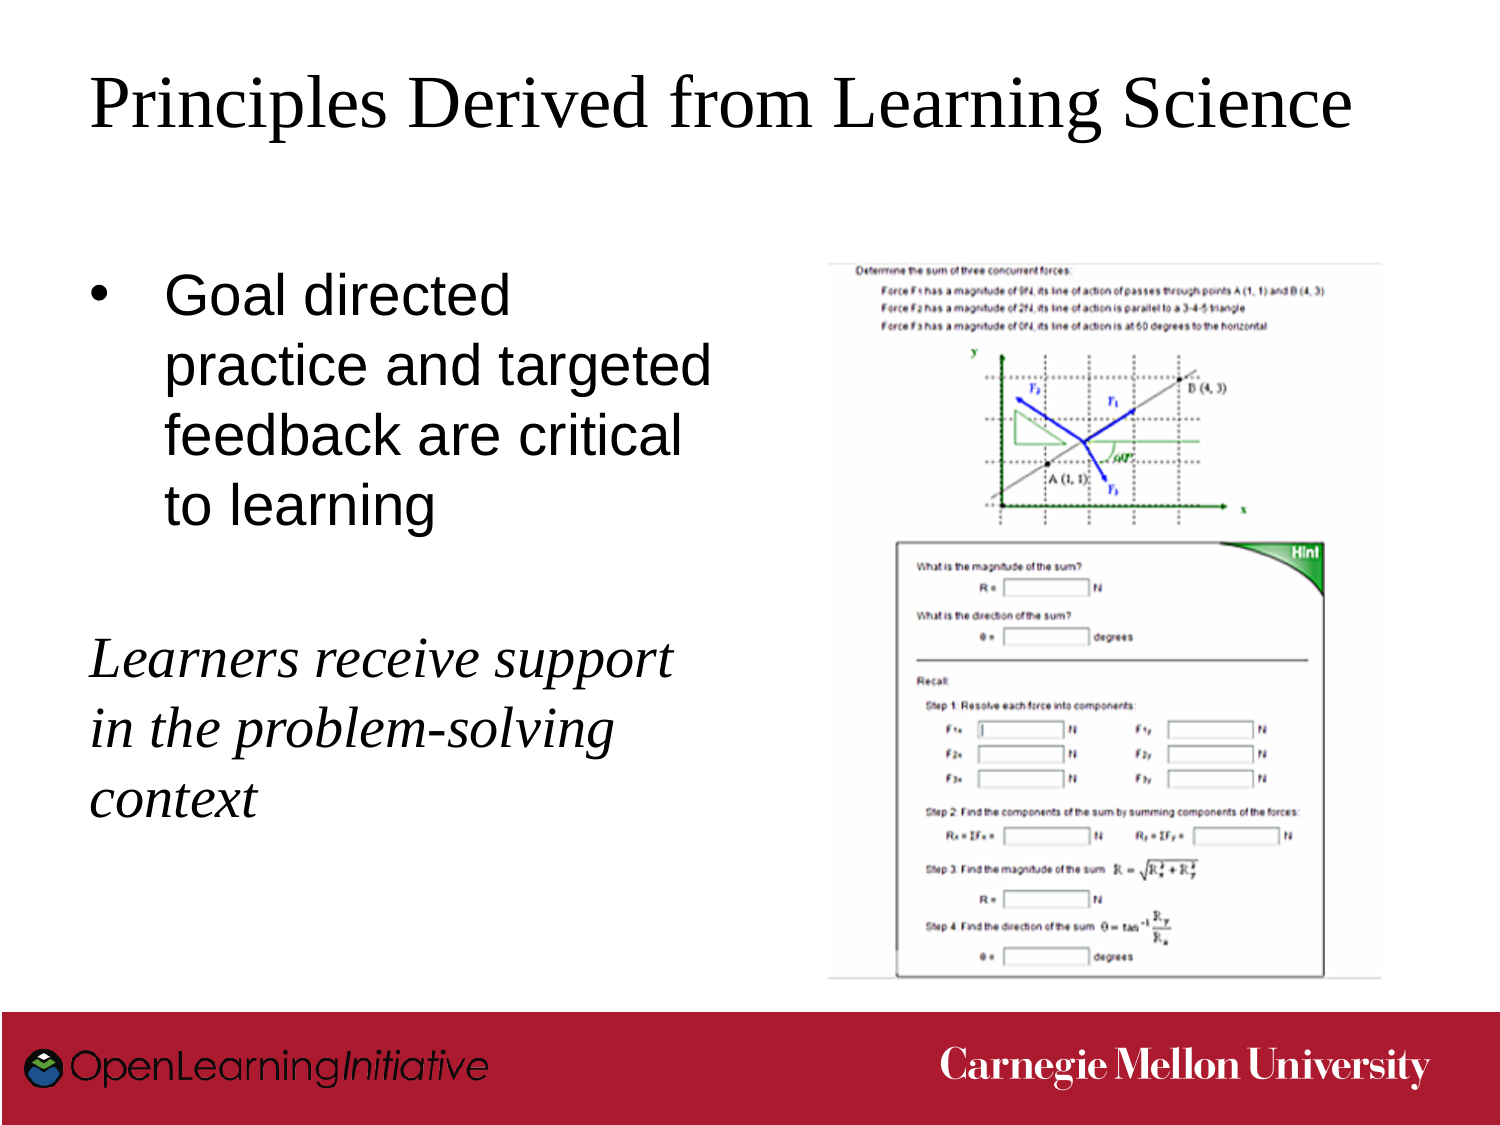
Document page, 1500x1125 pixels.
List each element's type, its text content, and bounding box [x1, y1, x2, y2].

picture [2, 1012, 1500, 1125]
title Principles Derived from Learning Science [75, 45, 1425, 233]
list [762, 237, 1426, 1006]
list Goal directed practice and targeted feedback are critical to learning Learners receive support in the problem-solving context [75, 249, 738, 1005]
